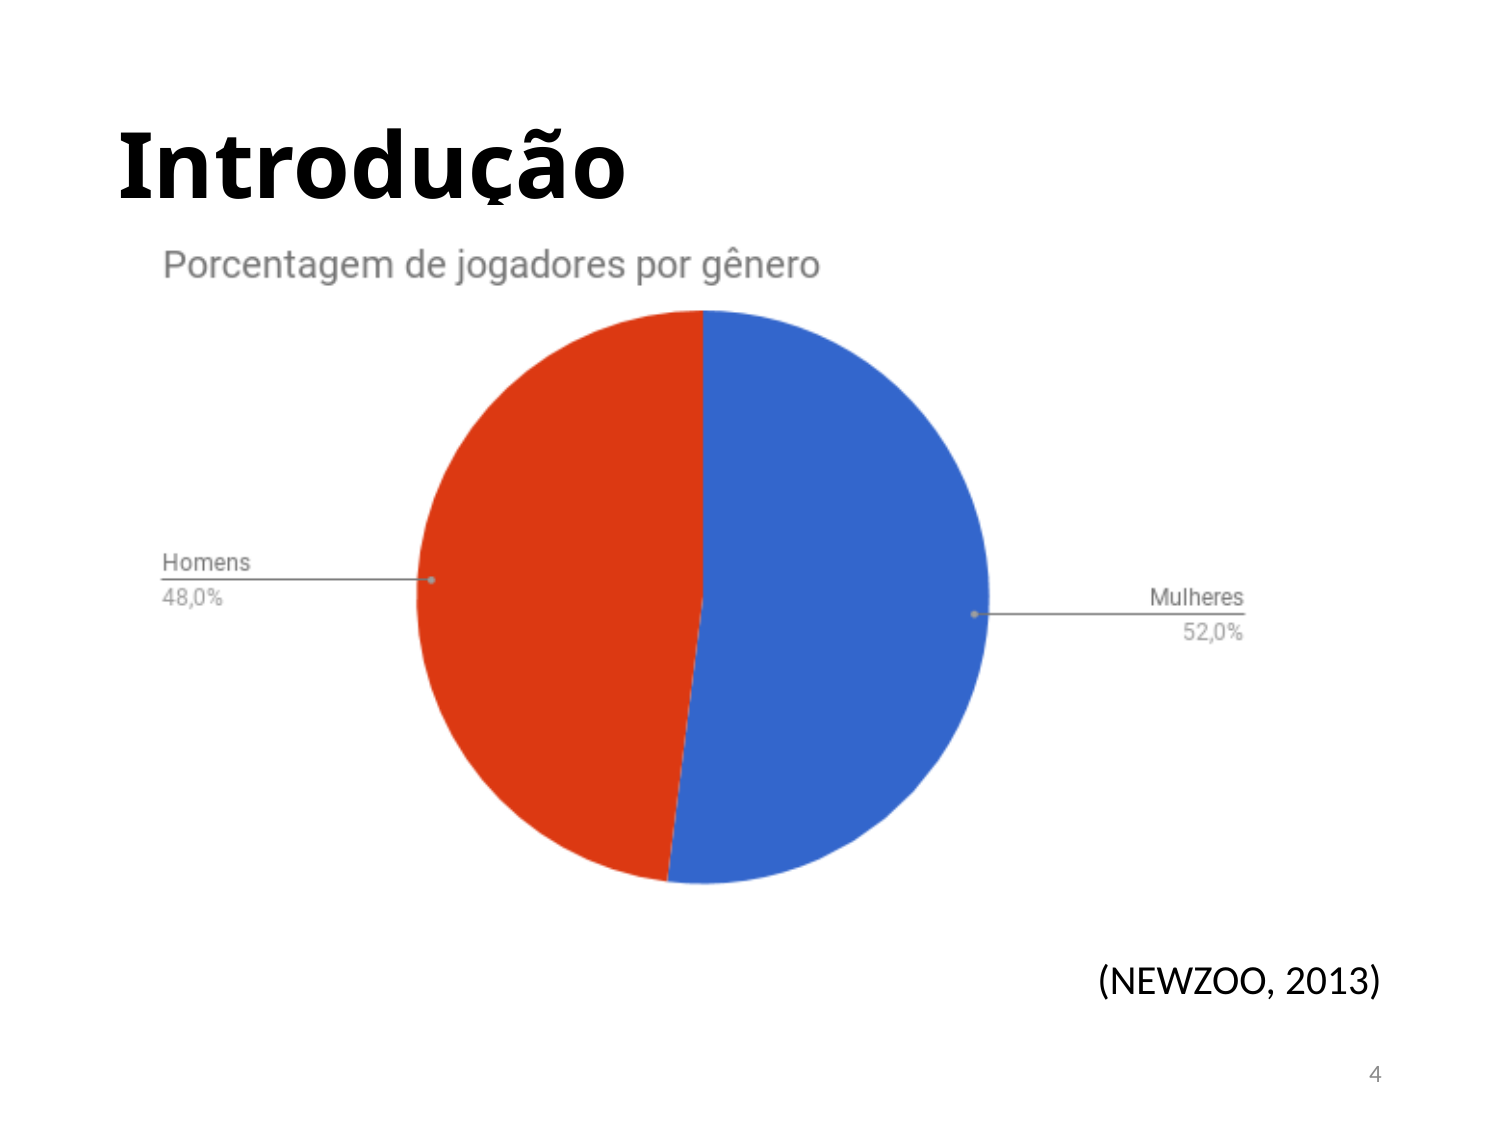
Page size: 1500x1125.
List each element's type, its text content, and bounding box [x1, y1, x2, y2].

slide_number 4 [1059, 1042, 1397, 1103]
picture [125, 205, 1281, 920]
title Introdução [103, 59, 1397, 278]
list (NEWZOO, 2013) [103, 299, 1397, 1014]
